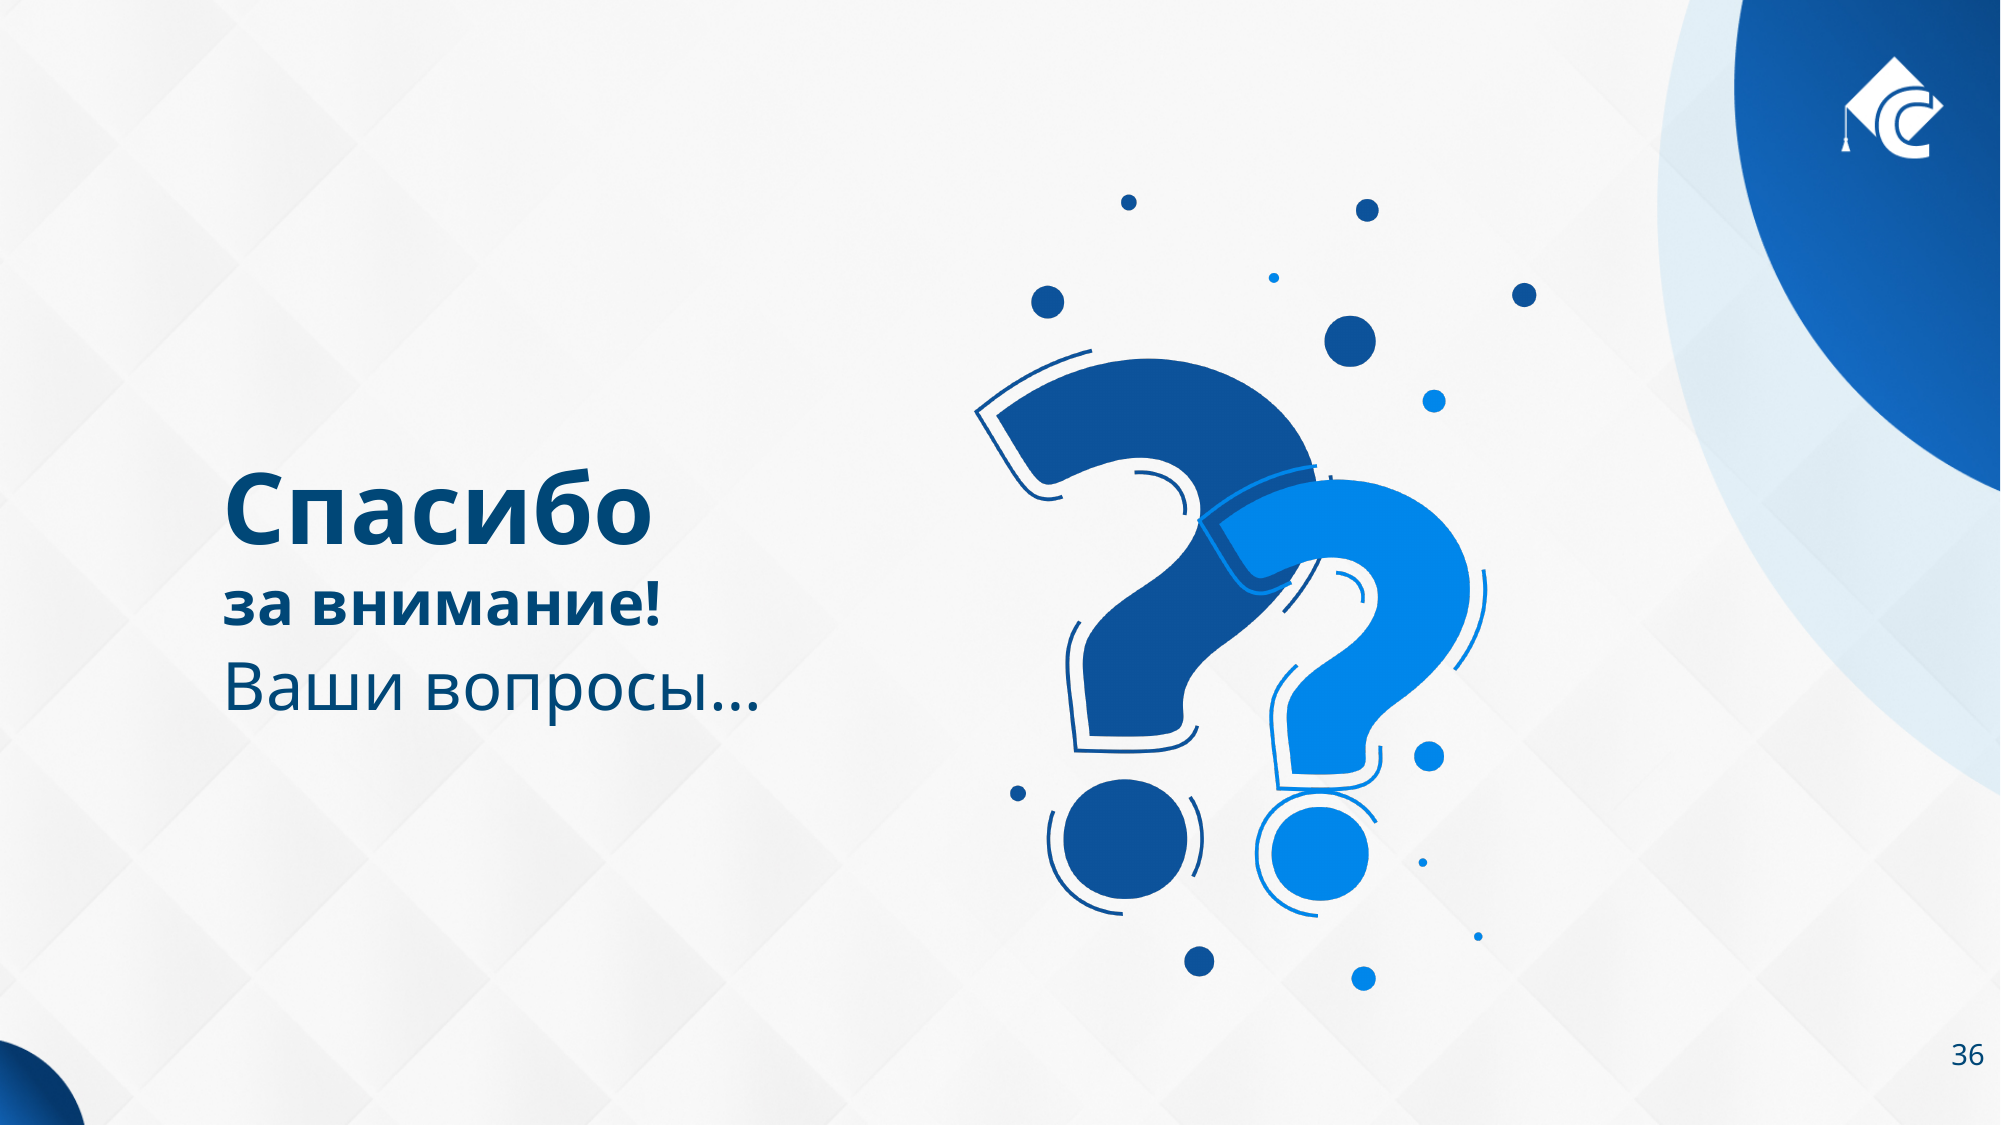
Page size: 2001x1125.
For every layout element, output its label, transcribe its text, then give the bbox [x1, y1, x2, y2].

picture [0, 0, 2001, 1125]
slide_number 36 [1882, 1026, 2000, 1086]
